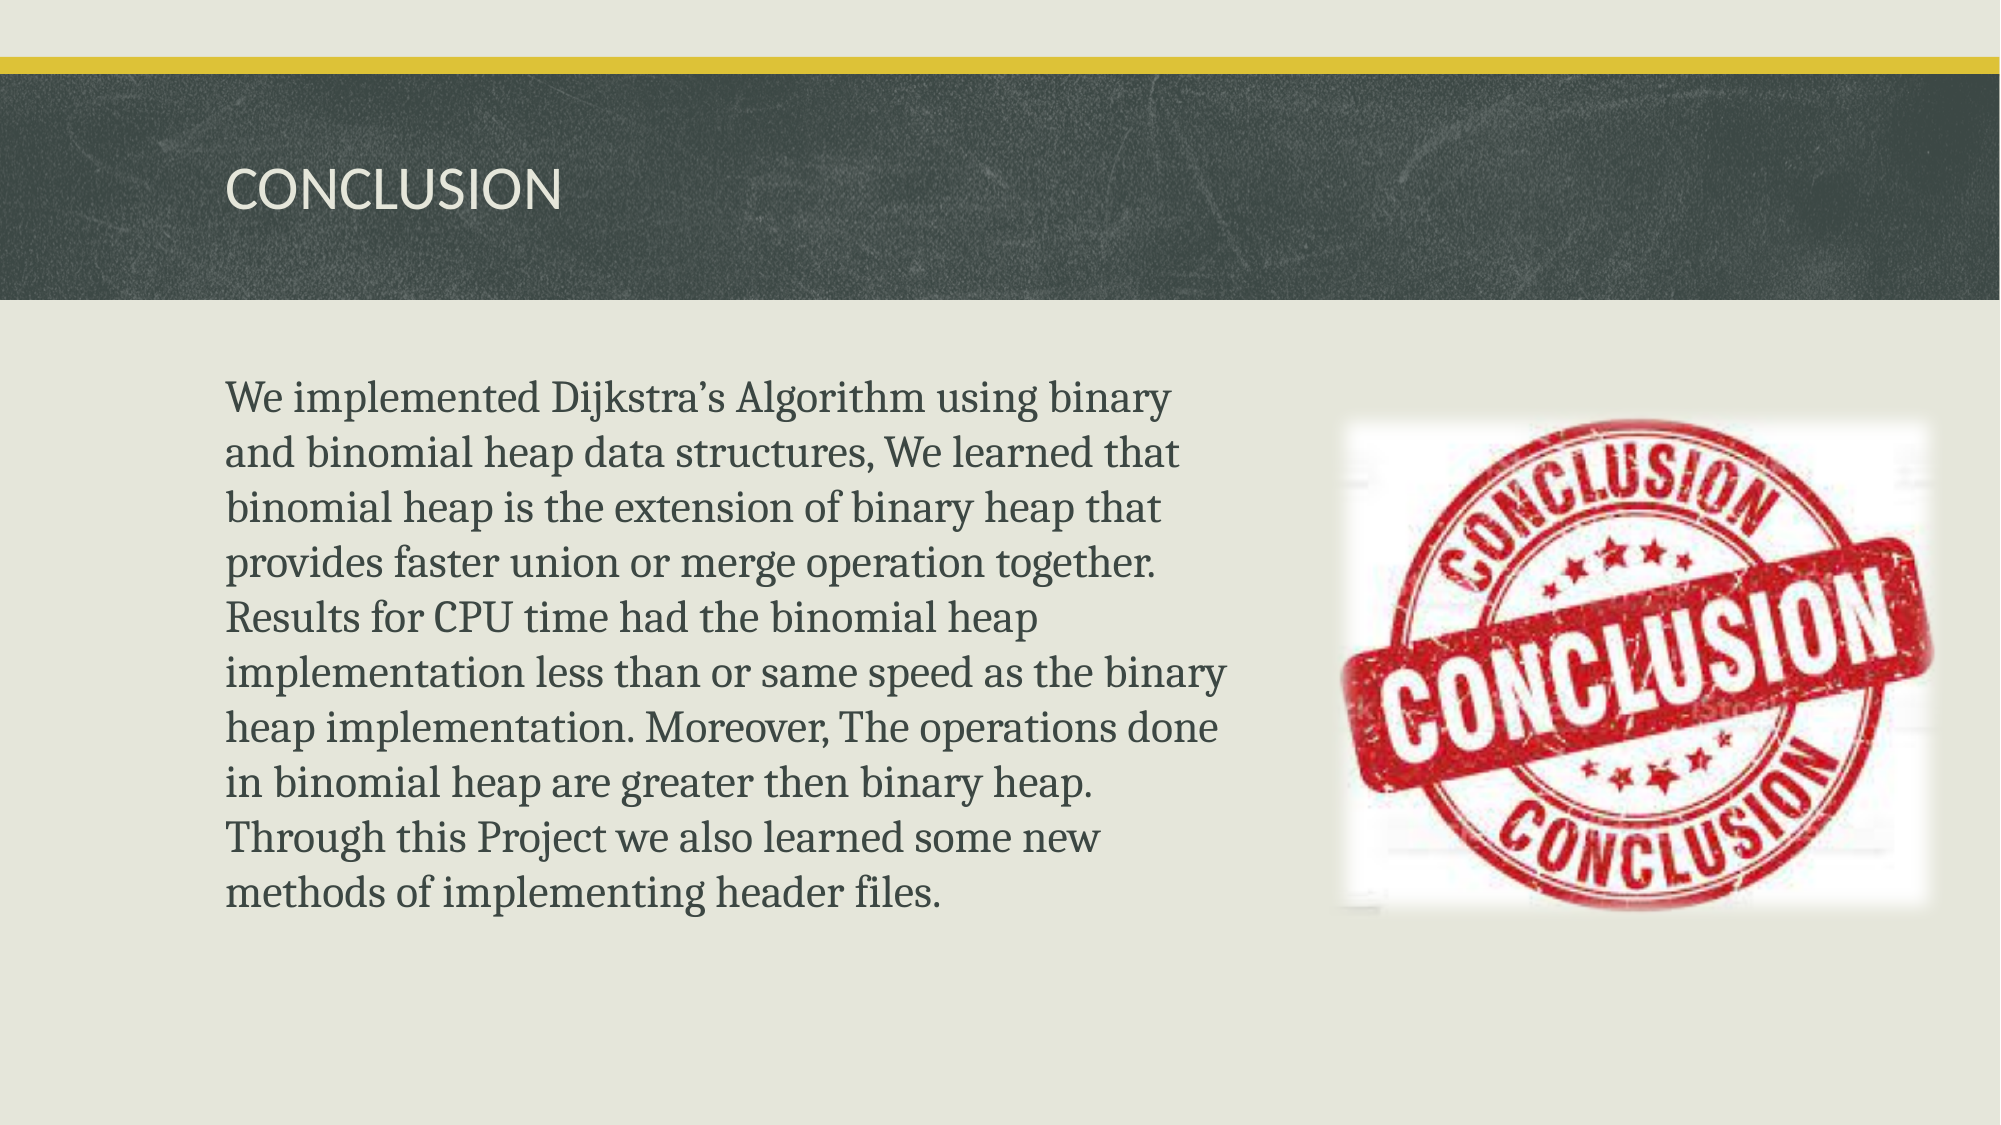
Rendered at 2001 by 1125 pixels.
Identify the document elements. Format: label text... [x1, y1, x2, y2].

picture [1327, 403, 1947, 924]
list We implemented Dijkstra’s Algorithm using binary and binomial heap data structures, We learned that binomial heap is the extension of binary heap that provides faster union or merge operation together. Results for CPU time had the binomial heap implementation less than or same speed as the binary heap implementation. Moreover, The operations done in binomial heap are greater then binary heap. Through this Project we also learned some new methods of implementing header files. [210, 359, 1261, 1027]
picture [0, 74, 2000, 300]
title CONCLUSION [210, 76, 1790, 300]
